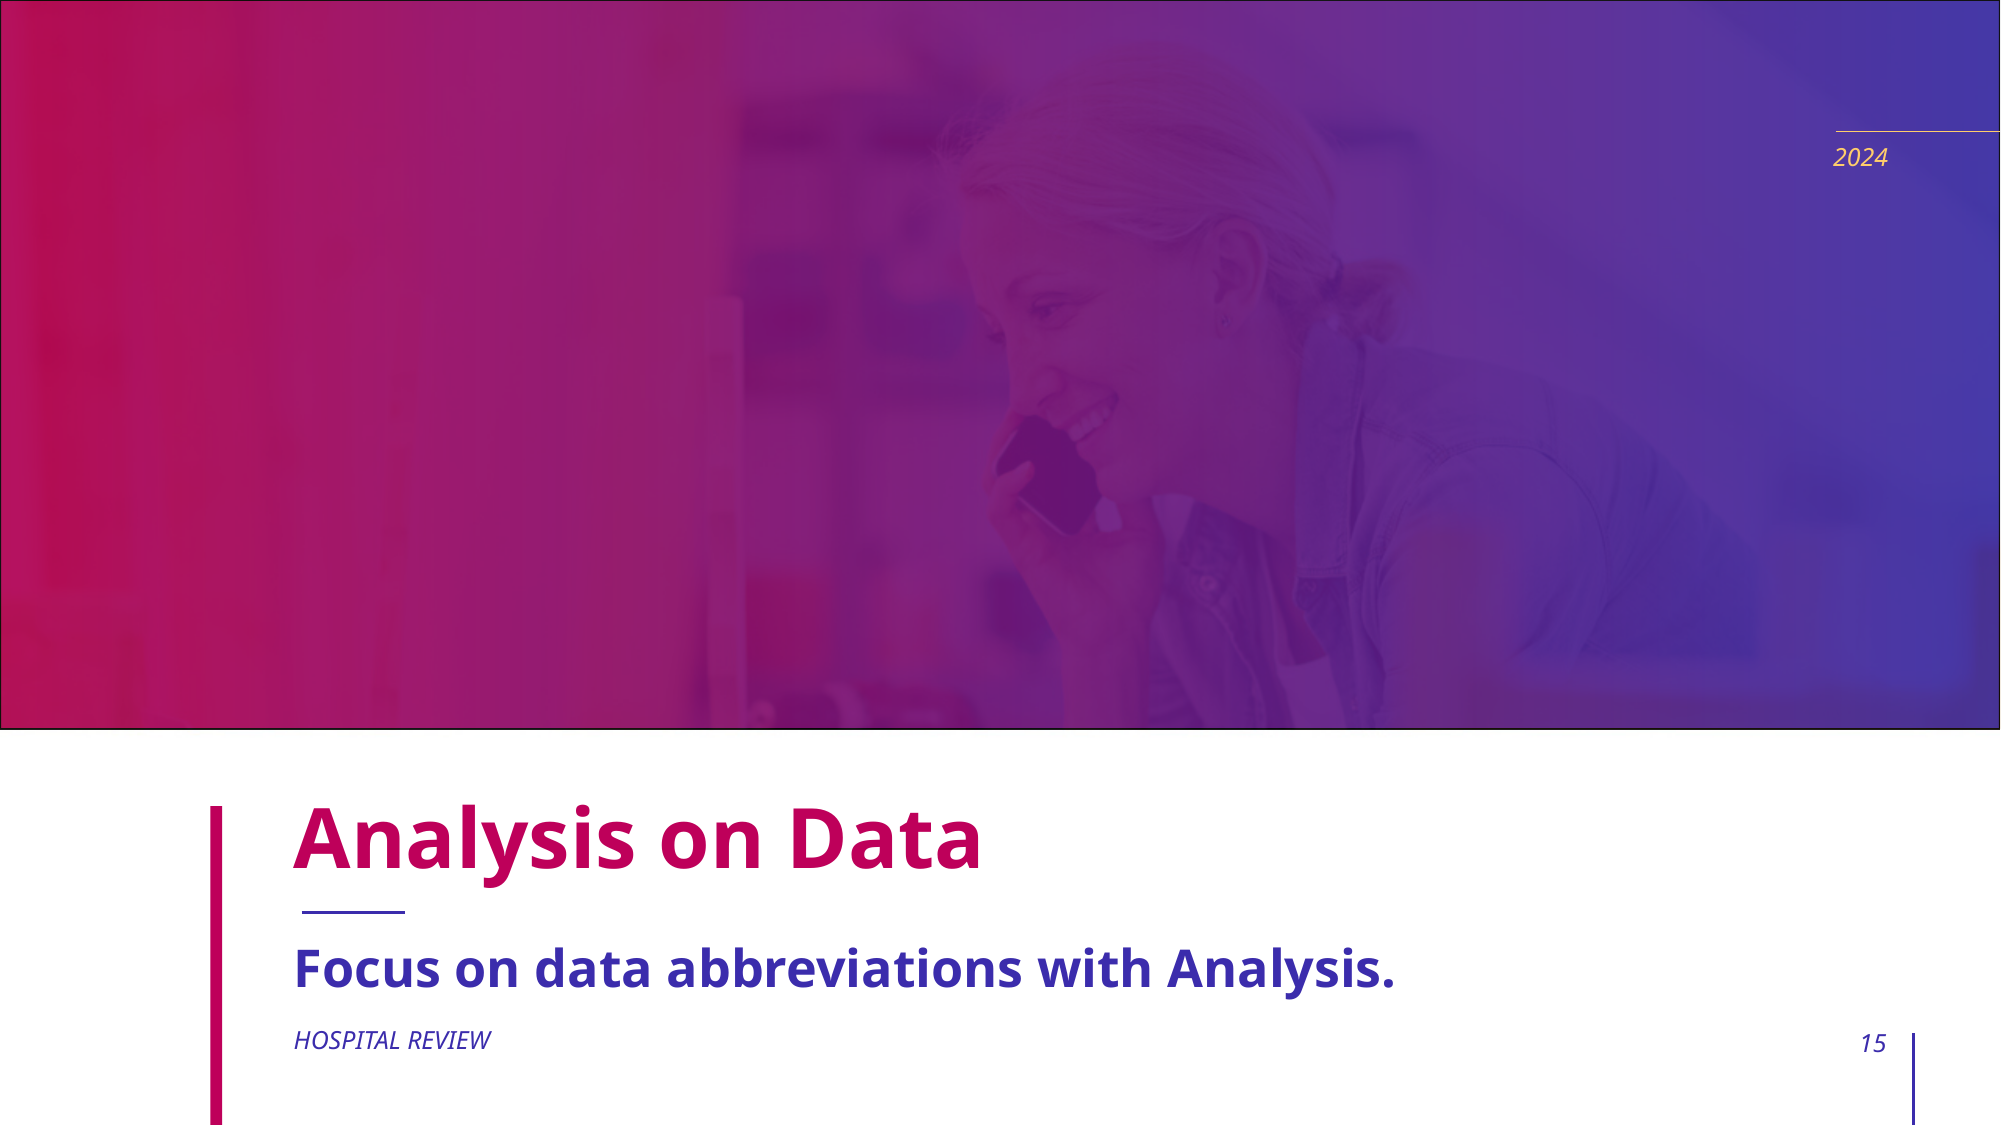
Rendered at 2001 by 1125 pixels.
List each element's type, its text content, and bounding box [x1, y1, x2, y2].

list 2024 [1818, 137, 1919, 192]
slide_number 15 [1451, 1015, 1902, 1075]
list Focus on data abbreviations with Analysis. [278, 935, 1819, 1022]
picture [0, 0, 2001, 1125]
footer HOSPITAL REVIEW [278, 1022, 708, 1074]
title Analysis on Data [278, 744, 1819, 895]
